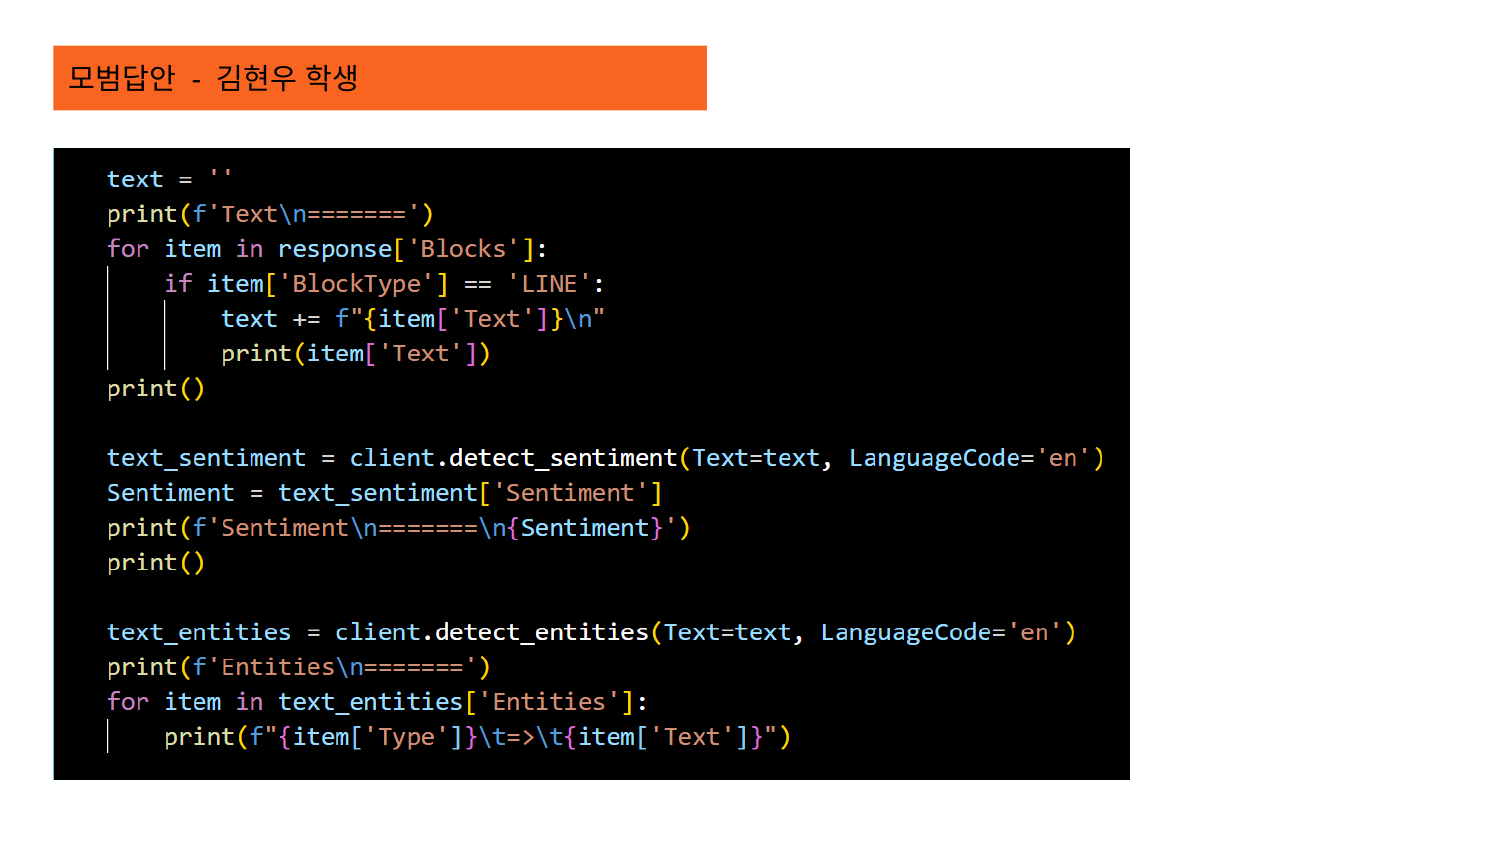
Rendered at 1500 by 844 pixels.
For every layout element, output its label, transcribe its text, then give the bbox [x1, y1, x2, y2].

text_box 모범답안 - 김현우 학생 [53, 45, 707, 111]
picture [53, 148, 1130, 780]
